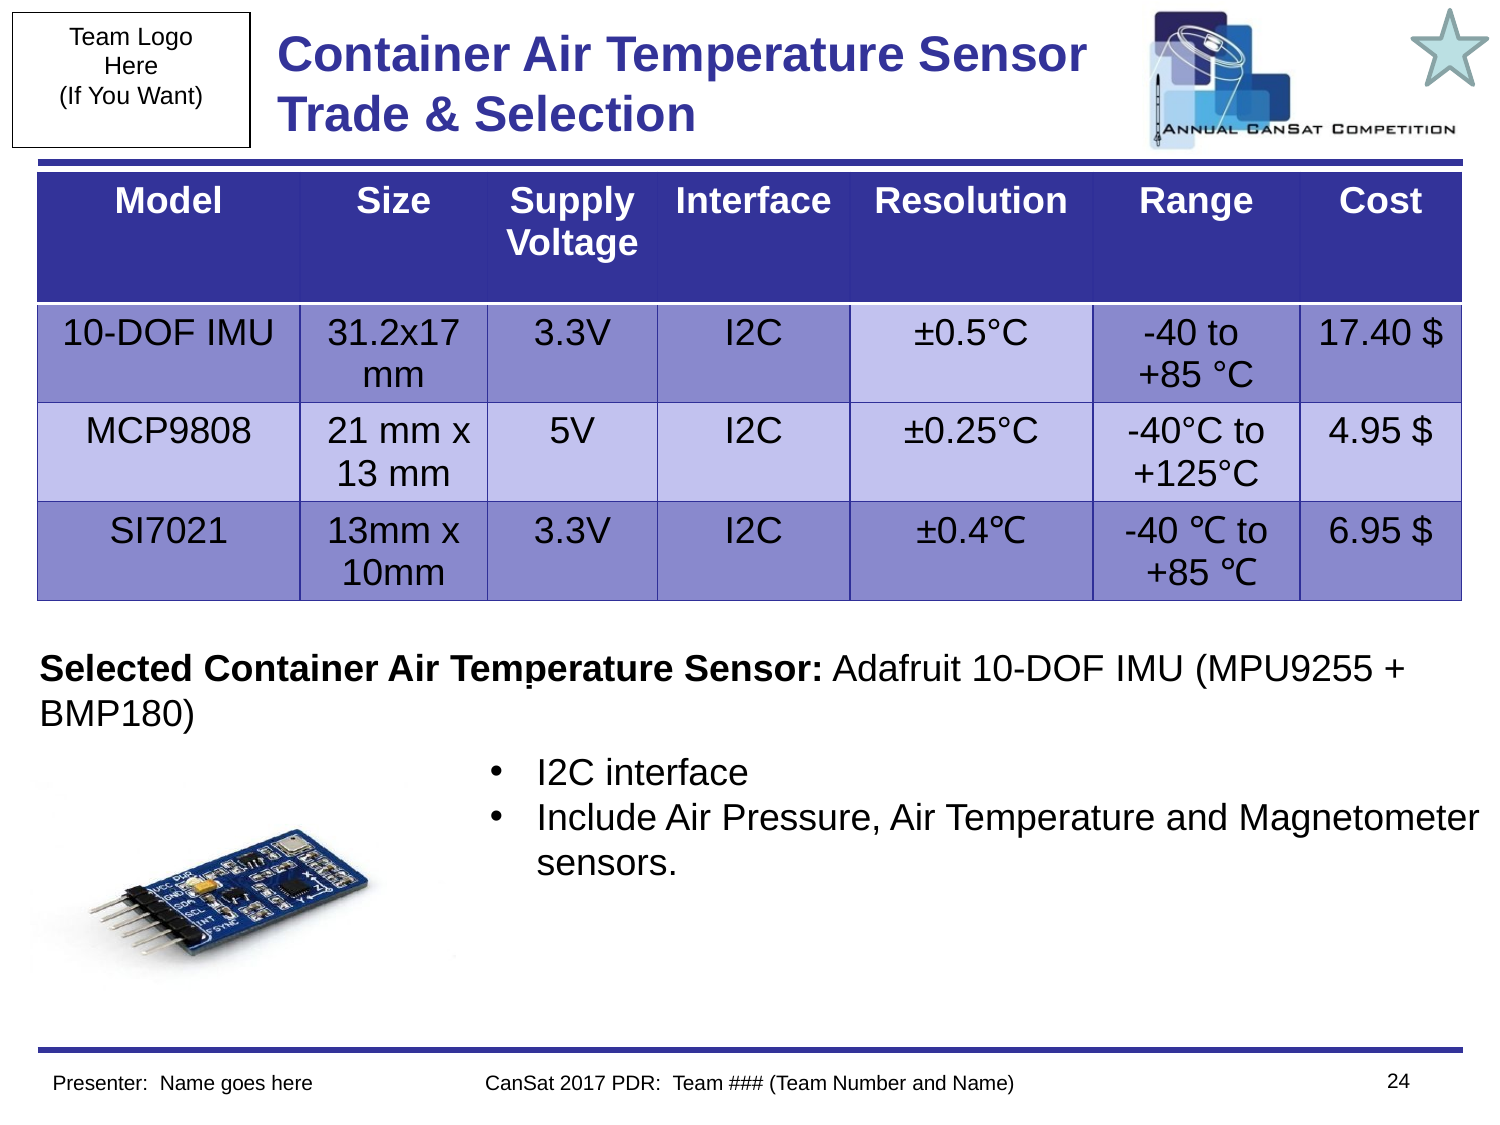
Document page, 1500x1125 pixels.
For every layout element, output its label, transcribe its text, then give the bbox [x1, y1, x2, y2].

slide_number 24 [1312, 1059, 1425, 1100]
table_cell ±0.25°C [851, 403, 1092, 501]
table_cell I2C [658, 403, 849, 501]
picture [1427, 51, 1435, 80]
table_header Resolution [851, 173, 1092, 302]
table_header Range [1094, 173, 1299, 302]
table_header Model [38, 173, 299, 302]
table_cell I2C [658, 305, 849, 402]
table_cell ±0.5°C [851, 305, 1092, 402]
table_cell 5V [488, 403, 657, 501]
footer CanSat 2017 PDR: Team ### (Team Number and Name) [450, 1062, 1050, 1103]
table_header Interface [658, 173, 849, 302]
title Container Air Temperature Sensor Trade & Selection [262, 12, 1238, 150]
table_cell -40 ℃ to +85 ℃ [1094, 502, 1299, 600]
table_cell 6.95 $ [1301, 502, 1461, 600]
text_box Presenter: Name goes here [37, 1062, 413, 1103]
table_cell 13mm x 10mm [301, 502, 487, 600]
table_header Size [301, 173, 487, 302]
text_box [1412, 9, 1488, 85]
table_cell -40 to +85 °C [1094, 305, 1299, 402]
table_cell -40°C to +125°C [1094, 403, 1299, 501]
picture [29, 740, 456, 1038]
table_cell 31.2x17mm [301, 305, 487, 402]
text_box I2C interface Include Air Pressure, Air Temperature and Magnetometer sensors. [474, 740, 1500, 956]
picture [1142, 1, 1463, 157]
text_box Selected Container Air Temperature Sensor: Adafruit 10-DOF IMU (MPU9255 + BMP180) [24, 636, 1462, 692]
table_cell 3.3V [488, 502, 657, 600]
table_cell 4.95 $ [1301, 403, 1461, 501]
table_cell 3.3V [488, 305, 657, 402]
table_cell 10-DOF IMU [38, 305, 299, 402]
table_cell I2C [658, 502, 849, 600]
table_cell 21 mm x 13 mm [301, 403, 487, 501]
table_cell 17.40 $ [1301, 305, 1461, 402]
table_cell ±0.4℃ [851, 502, 1092, 600]
table_cell SI7021 [38, 502, 299, 600]
table_header Supply Voltage [488, 173, 657, 302]
table_cell MCP9808 [38, 403, 299, 501]
table_header Cost [1301, 173, 1461, 302]
